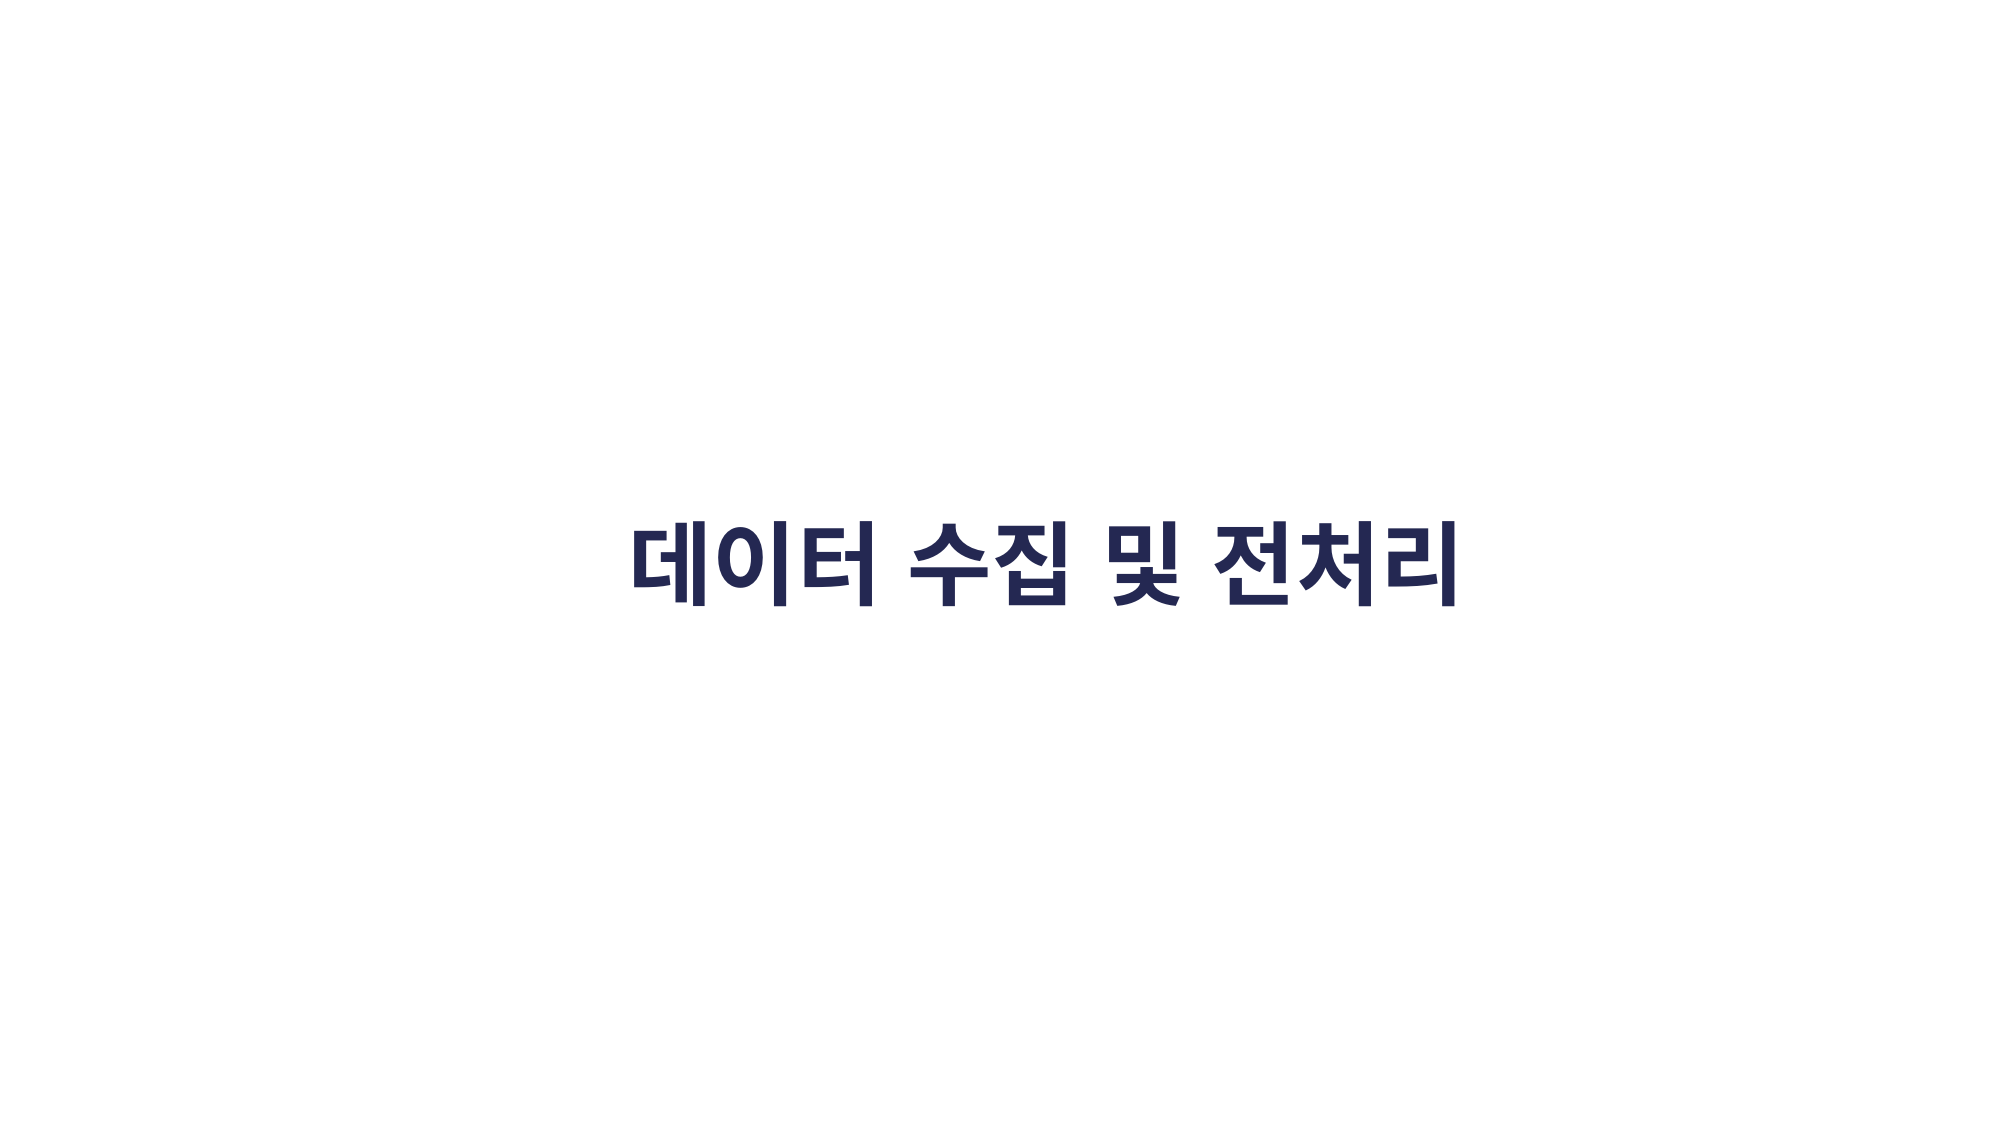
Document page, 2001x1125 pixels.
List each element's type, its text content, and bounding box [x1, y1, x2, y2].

text_box 데이터 수집 및 전처리 [613, 499, 1561, 624]
